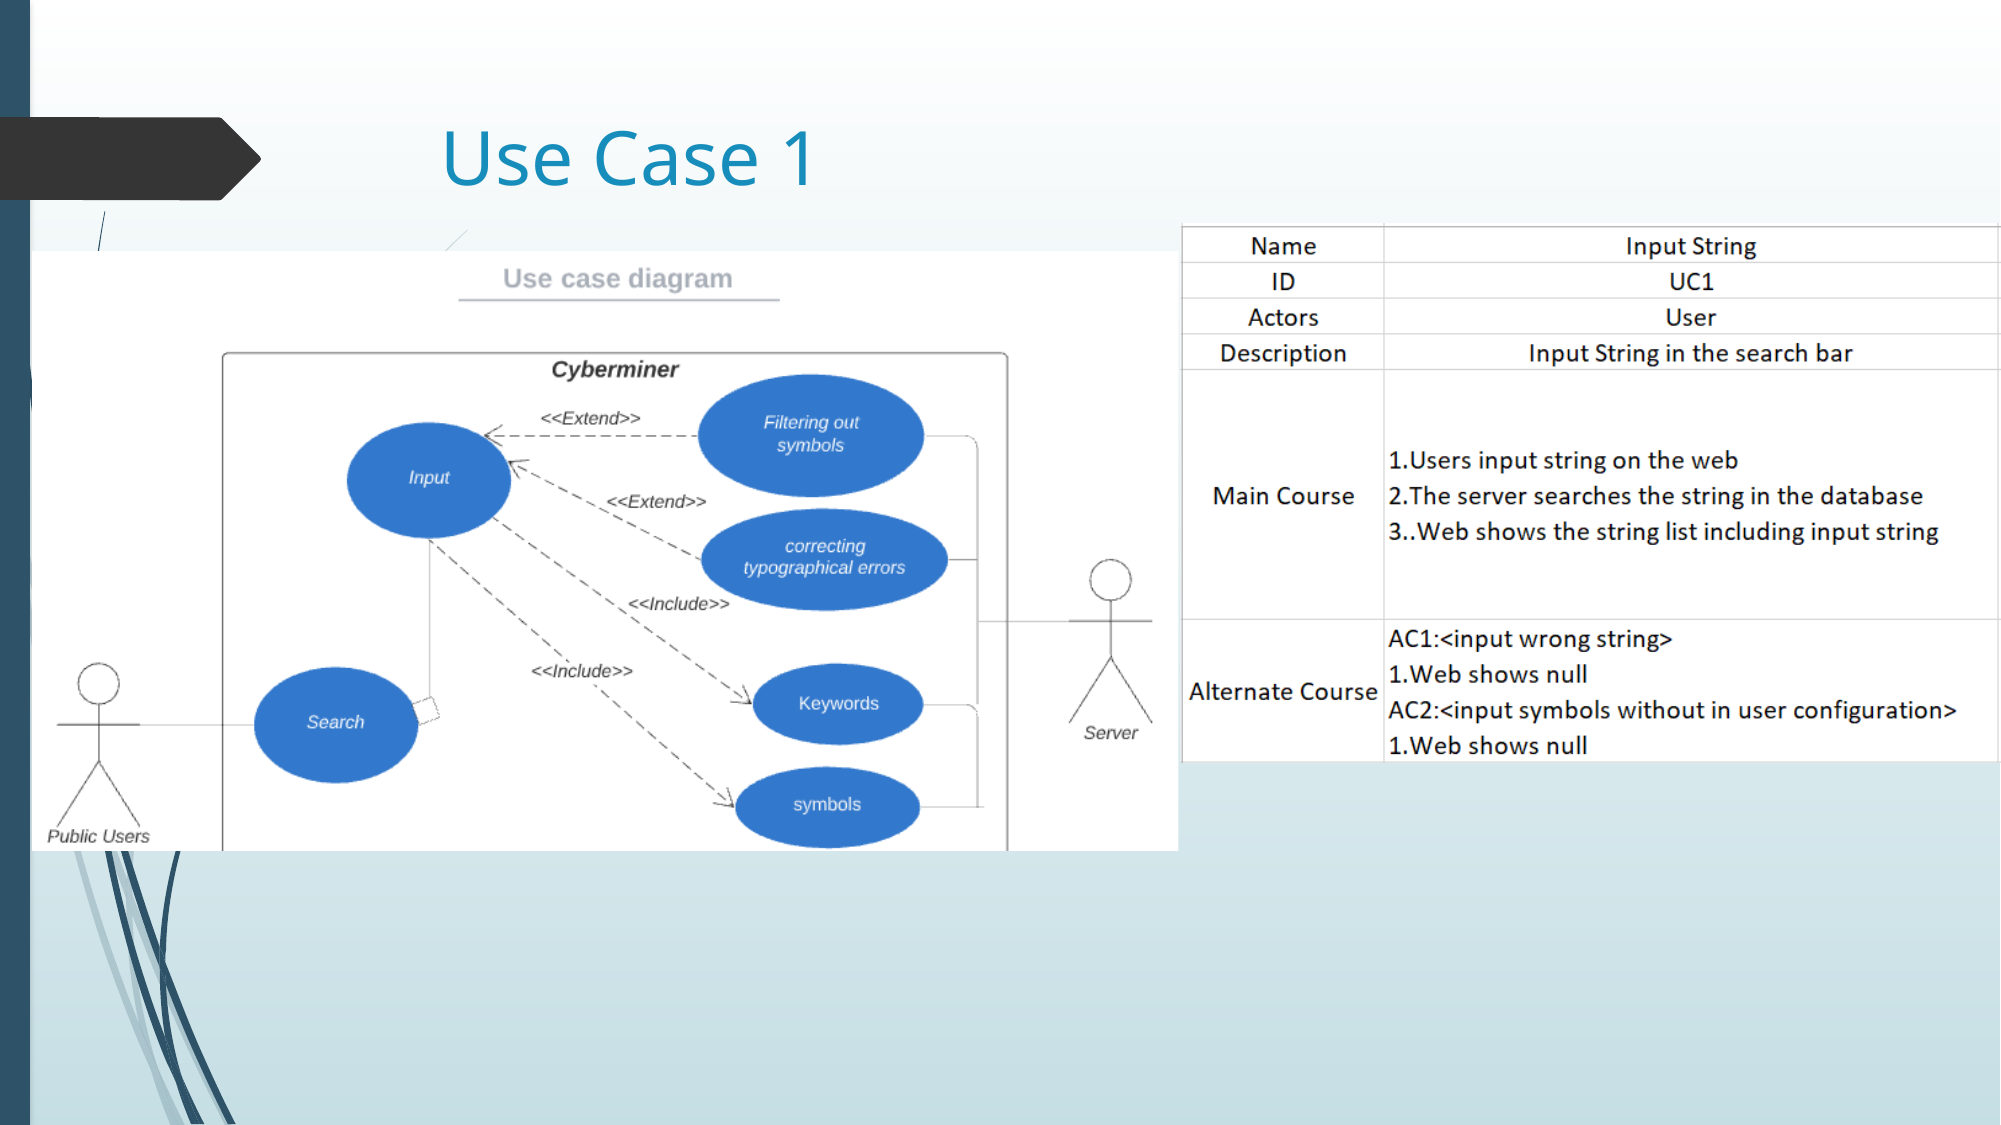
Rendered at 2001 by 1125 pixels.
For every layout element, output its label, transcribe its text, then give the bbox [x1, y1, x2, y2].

picture [1180, 223, 2001, 763]
title Use Case 1 [425, 102, 1888, 251]
picture [31, 251, 1179, 852]
